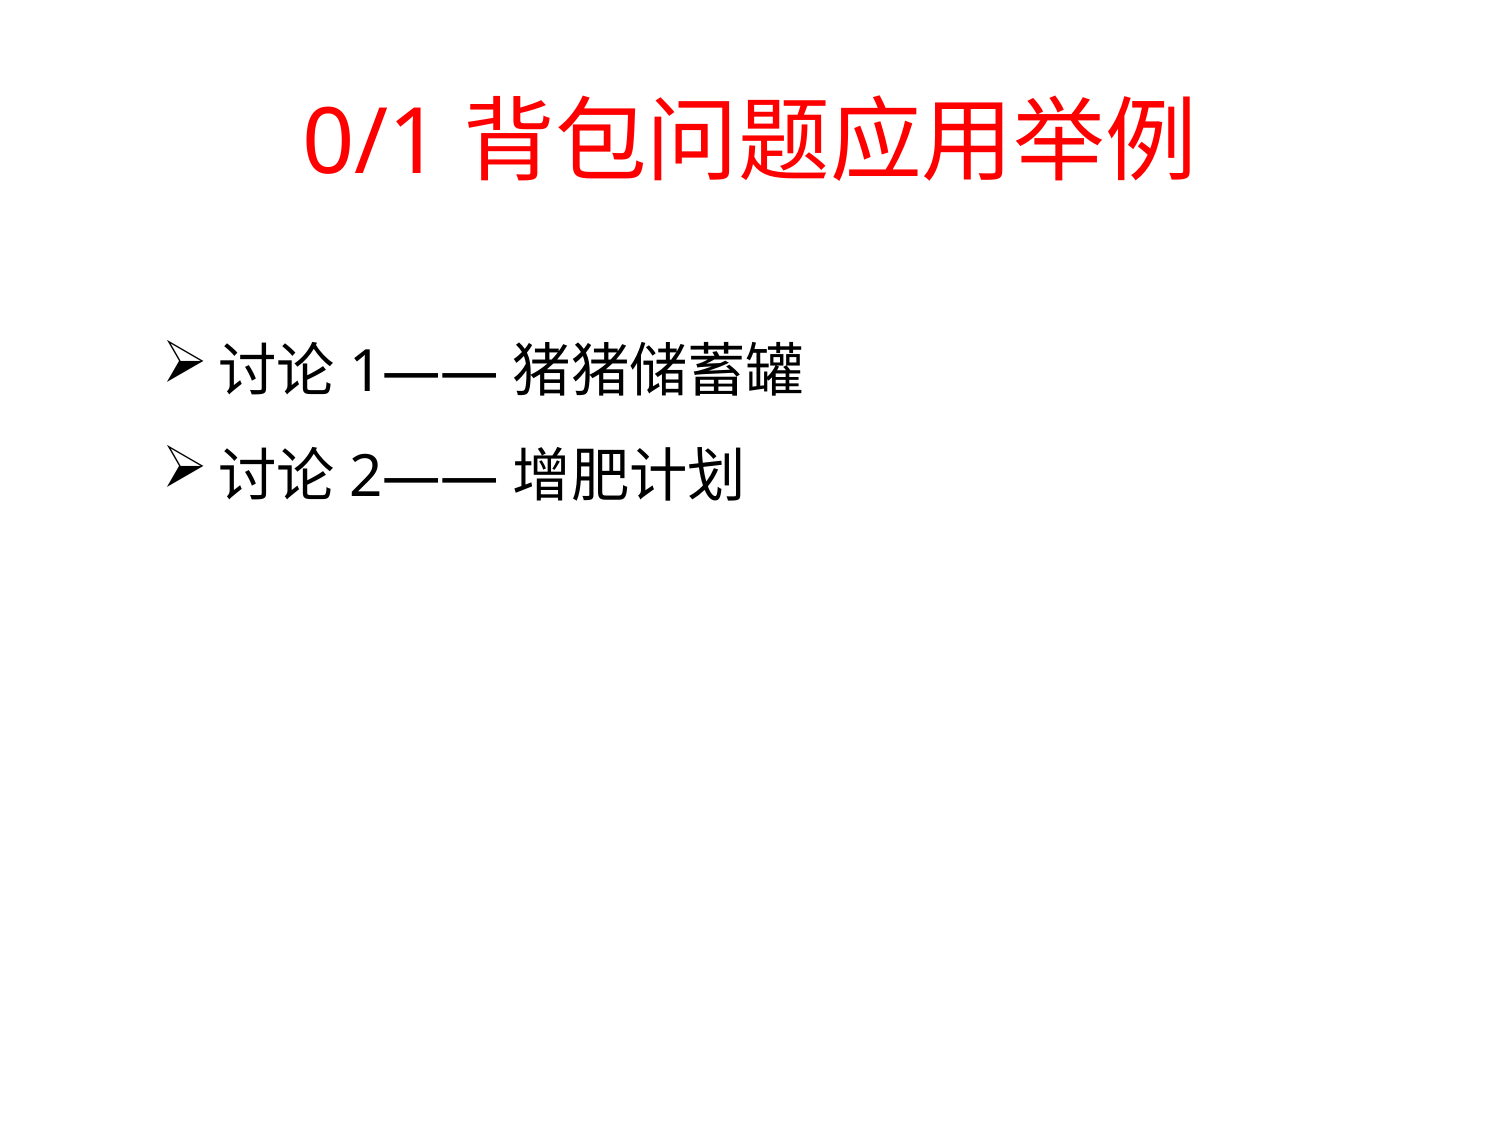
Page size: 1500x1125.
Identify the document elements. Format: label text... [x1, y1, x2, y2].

title 0/1背包问题应用举例 [75, 42, 1425, 231]
list 讨论1——猪猪储蓄罐 讨论2——增肥计划 [147, 290, 1306, 1000]
